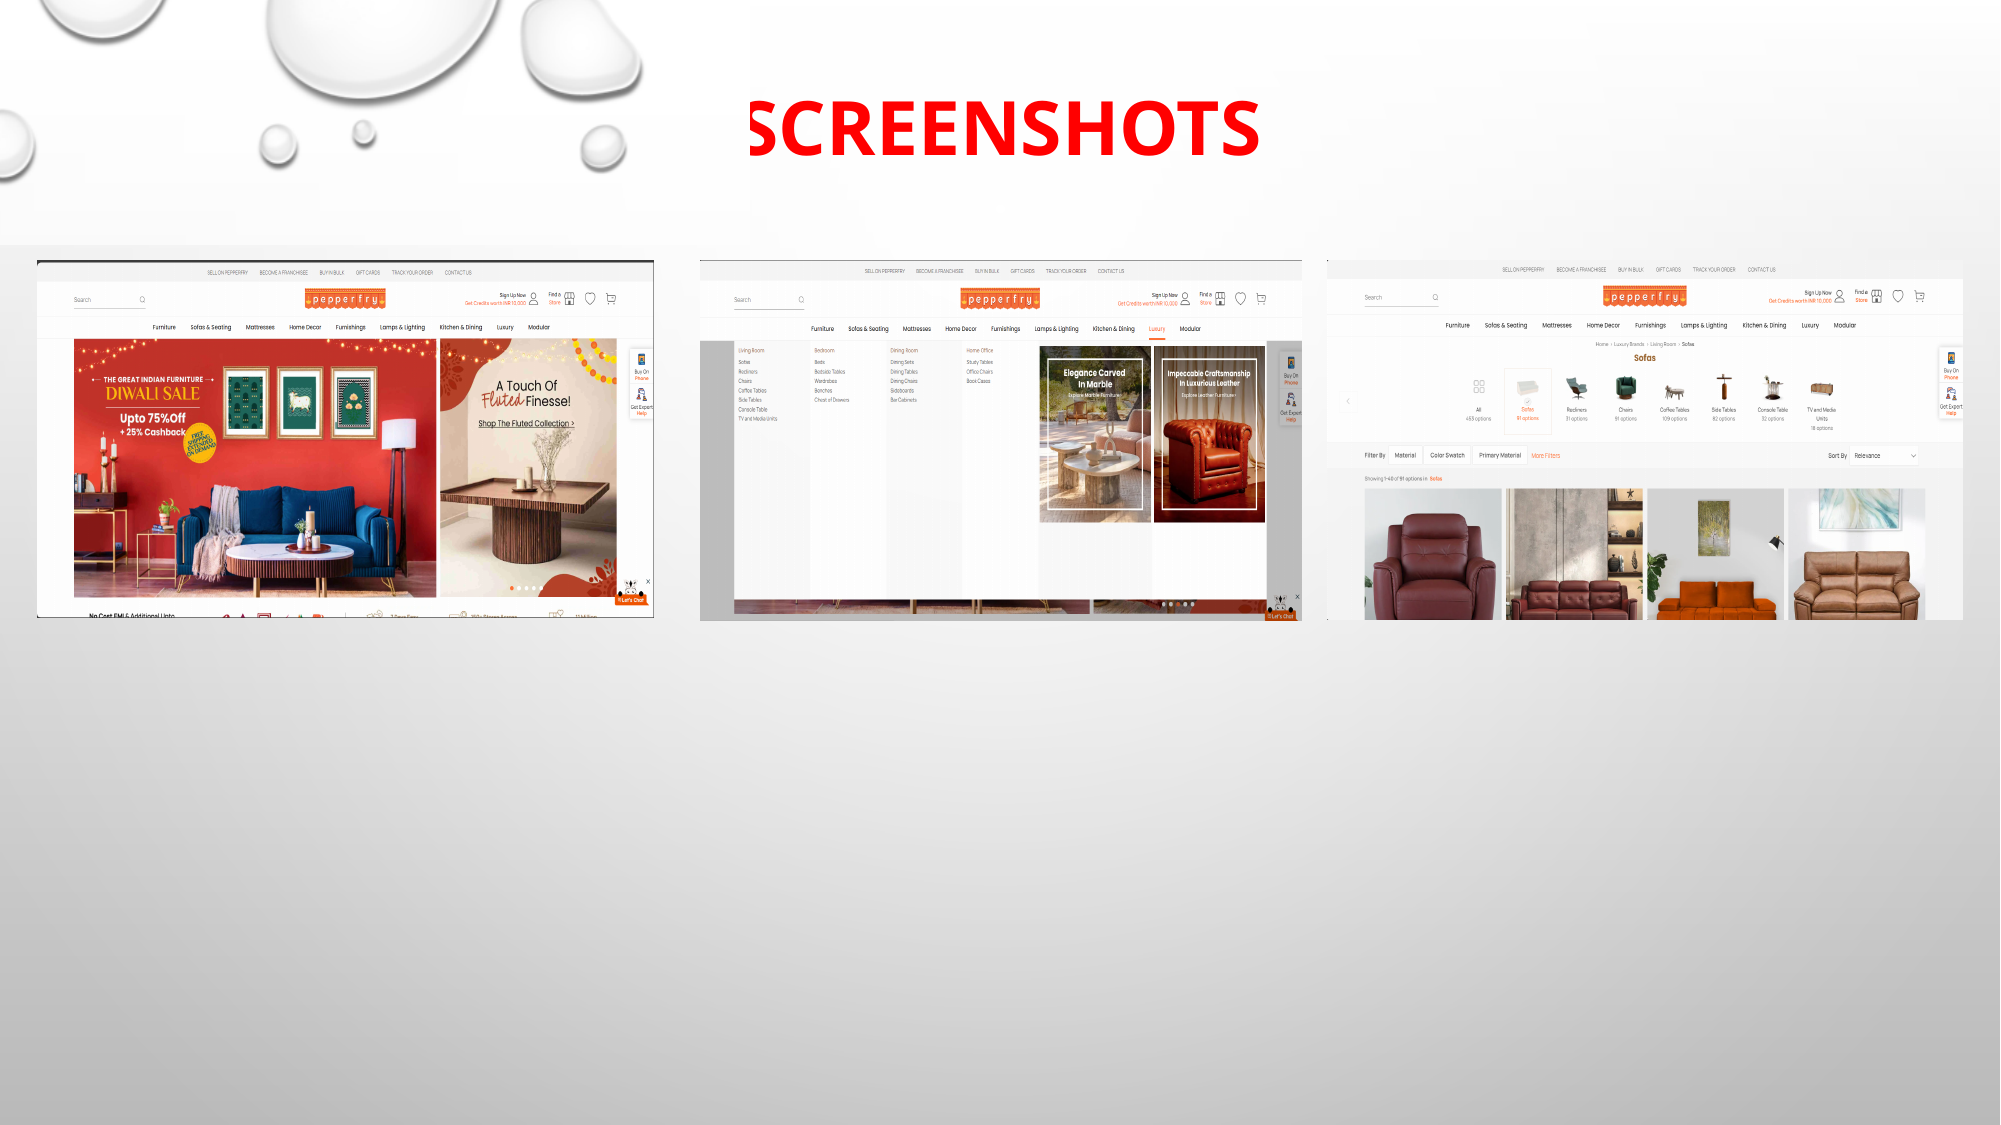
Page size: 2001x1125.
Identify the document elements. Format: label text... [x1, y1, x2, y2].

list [1327, 260, 1963, 621]
picture [0, 0, 2000, 1125]
title Screenshots [755, 55, 1851, 208]
